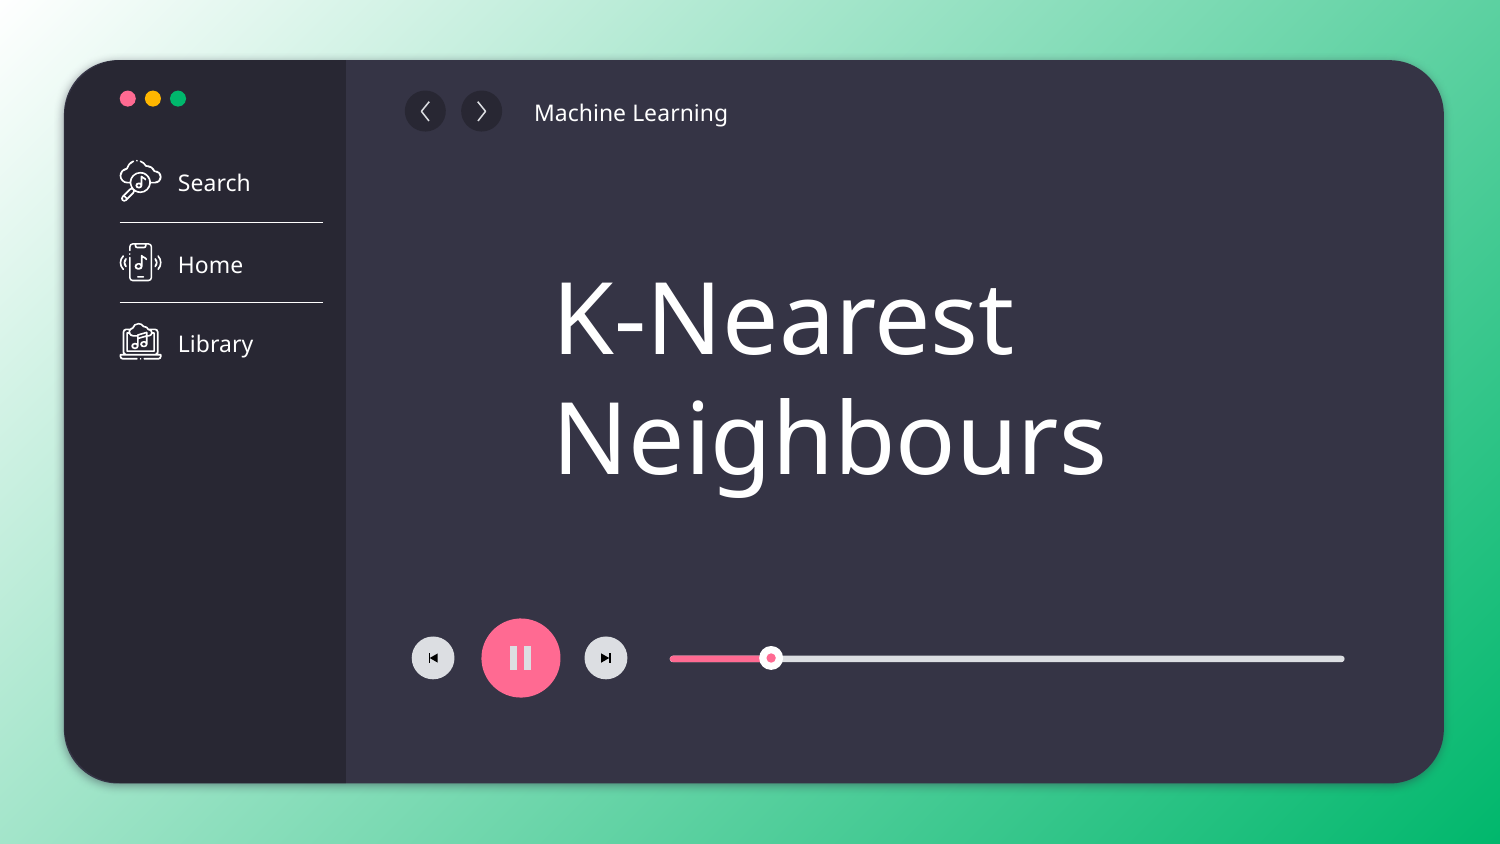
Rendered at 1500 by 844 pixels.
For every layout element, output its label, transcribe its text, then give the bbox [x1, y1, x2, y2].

text_box Machine Learning [534, 99, 799, 123]
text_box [411, 636, 455, 680]
title K-Nearest Neighbours [537, 225, 1478, 495]
text_box [788, 655, 1345, 663]
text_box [404, 90, 503, 132]
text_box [480, 618, 562, 698]
text_box [669, 655, 753, 663]
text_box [584, 636, 628, 680]
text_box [118, 90, 324, 360]
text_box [758, 645, 784, 671]
